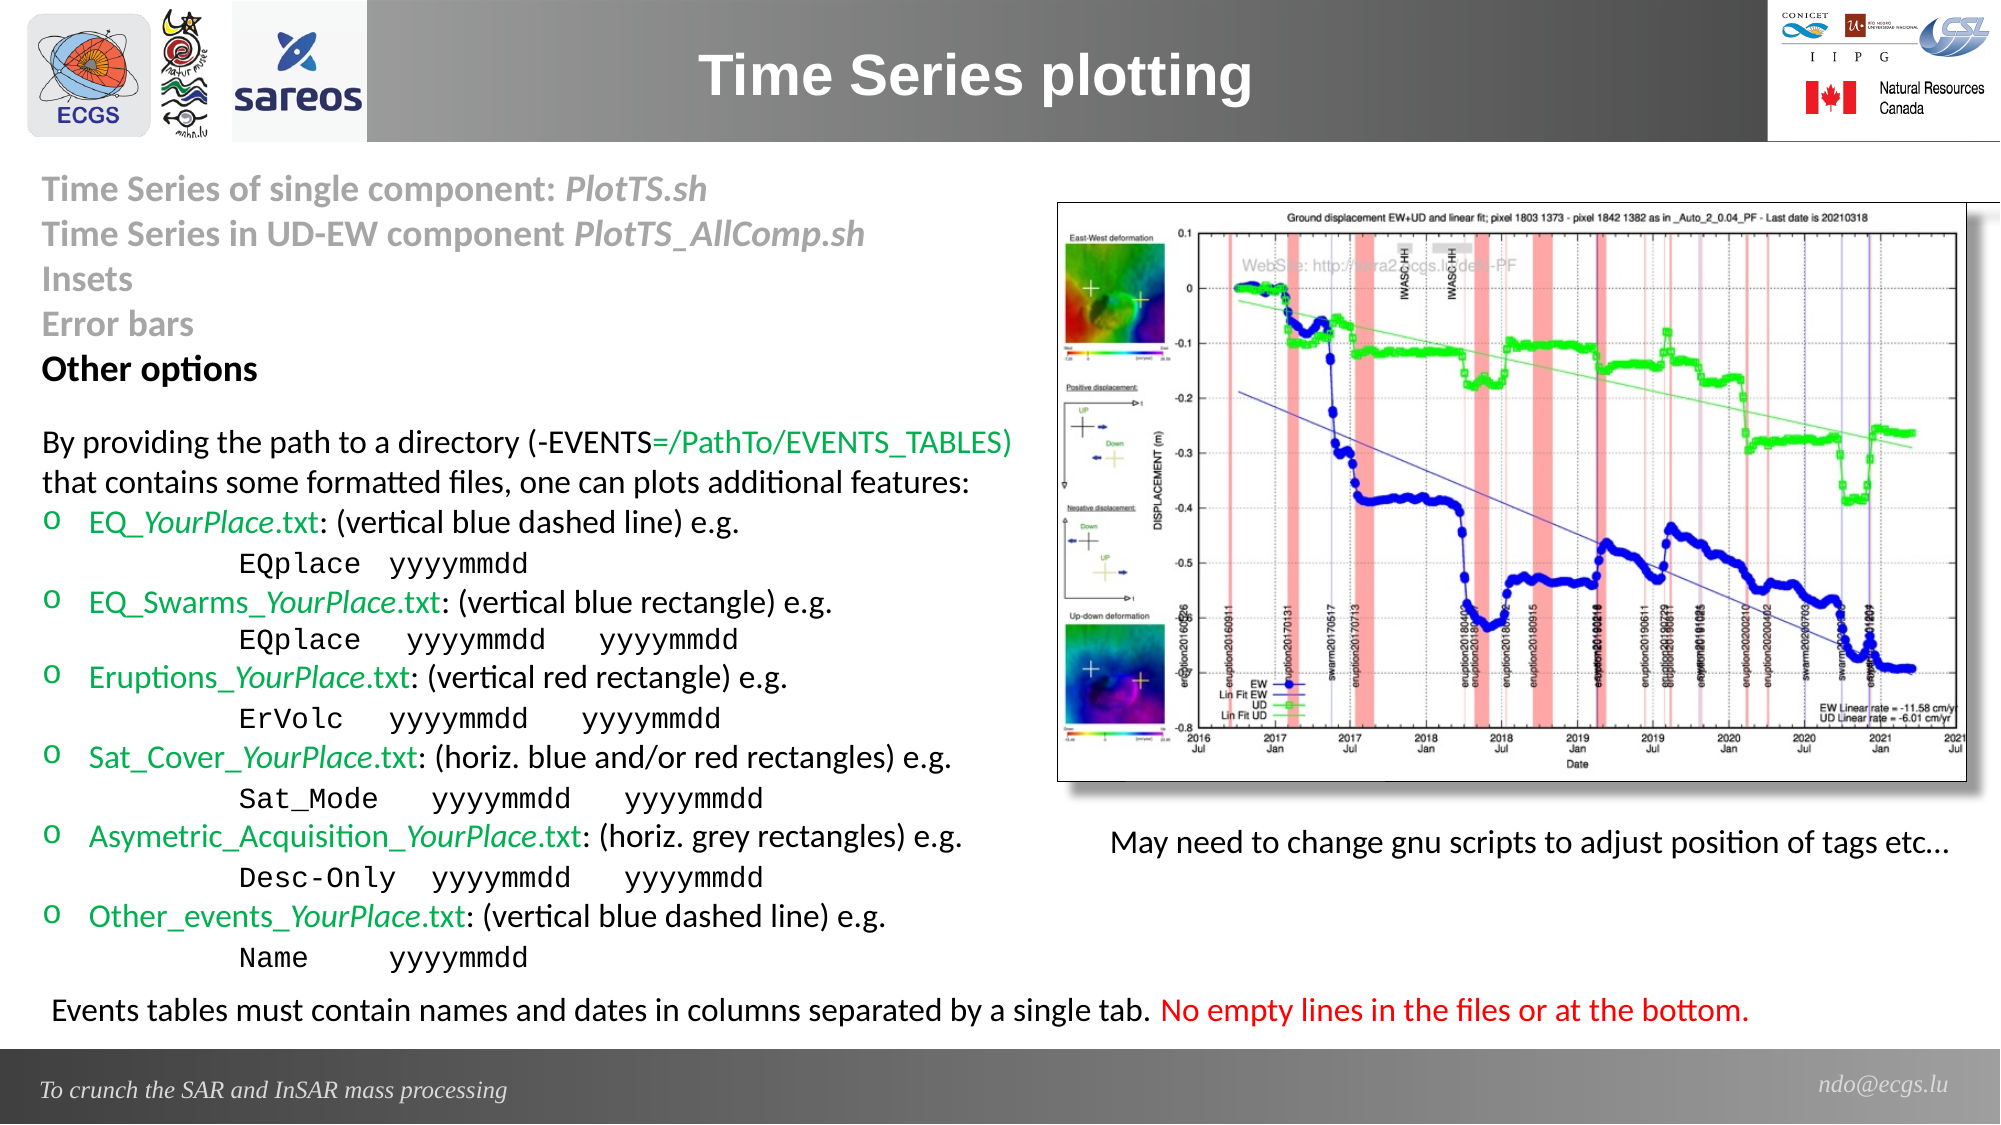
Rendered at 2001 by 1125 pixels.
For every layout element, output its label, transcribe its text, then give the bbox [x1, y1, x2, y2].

text_box May need to change gnu scripts to adjust position of tags etc… [1095, 812, 1973, 868]
picture [1825, 69, 1990, 120]
picture [1779, 7, 1990, 67]
picture [154, 135, 214, 139]
text_box Time Series plotting [128, 10, 1825, 135]
text_box Events tables must contain names and dates in columns separated by a single tab. No empty lines in the files or at the bottom. [36, 980, 1973, 1036]
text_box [1057, 202, 1967, 782]
text_box Time Series of single component: PlotTS.sh Time Series in UD-EW component PlotTS_AllComp.sh Insets Error bars Other options [26, 156, 881, 397]
text_box By providing the path to a directory (-EVENTS=/PathTo/EVENTS_TABLES) that contains some formatted files, one can plots additional features: EQ_YourPlace.txt: (vertical blue dashed line) e.g. EQplace yyyymmdd EQ_Swarms_YourPlace.txt: (vertical blue rectangle) e.g. EQplace yyyymmdd yyyymmdd Eruptions_YourPlace.txt: (vertical red rectangle) e.g. ErVolc yyyymmdd yyyymmdd Sat_Cover_YourPlace.txt: (horiz. blue and/or red rectangles) e.g. Sat_Mode yyyymmdd yyyymmdd Asymetric_Acquisition_YourPlace.txt: (horiz. grey rectangles) e.g. Desc-Only yyyymmdd yyyymmdd Other_events_YourPlace.txt: (vertical blue dashed line) e.g. Name yyyymmdd [27, 413, 1036, 982]
